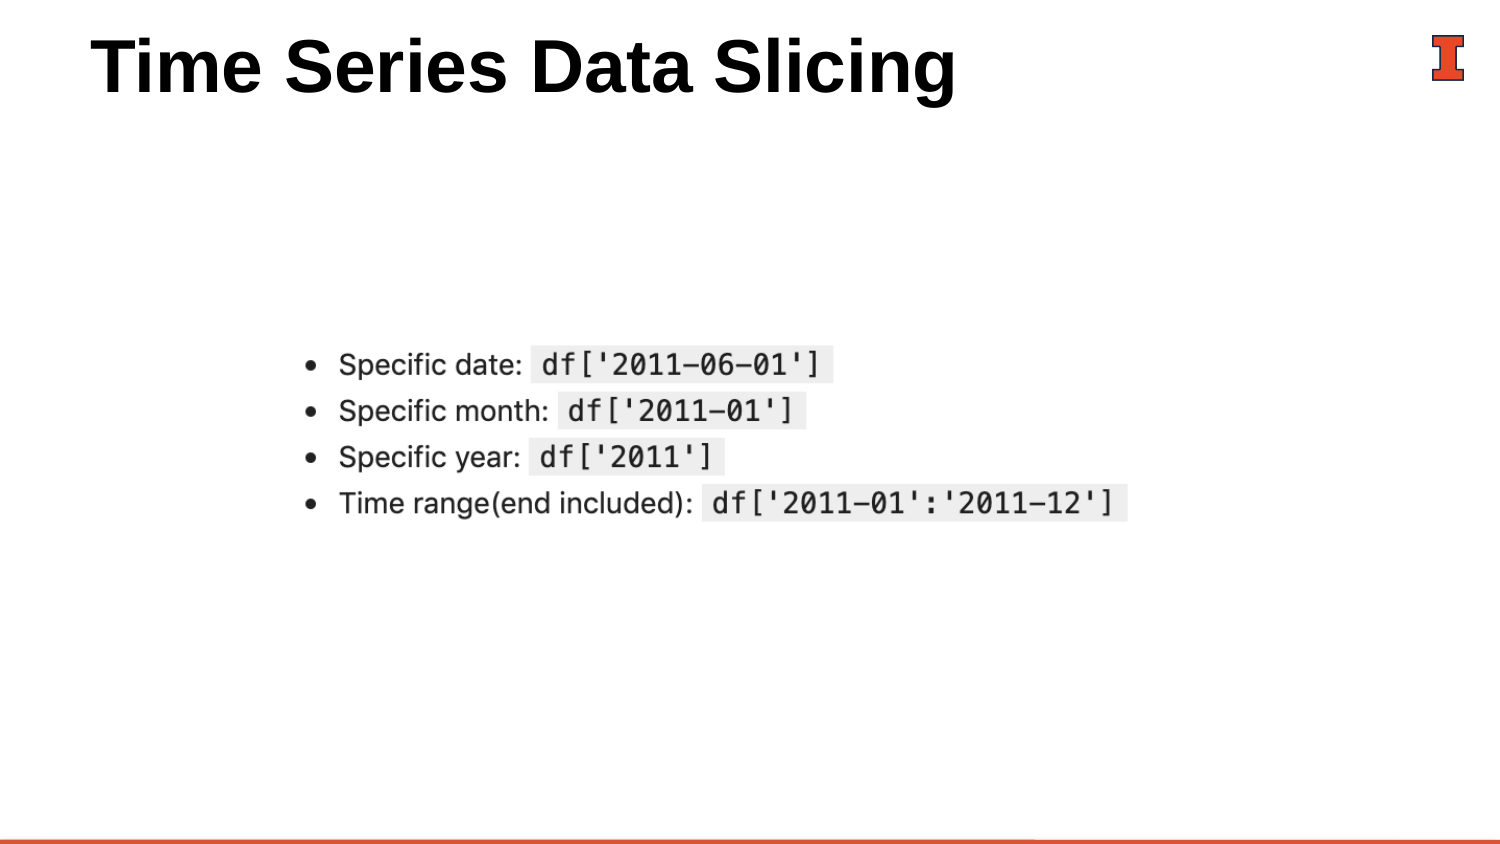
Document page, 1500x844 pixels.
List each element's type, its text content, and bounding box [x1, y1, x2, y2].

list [293, 335, 1186, 549]
picture [1432, 35, 1464, 81]
title Time Series Data Slicing [75, 10, 1404, 128]
